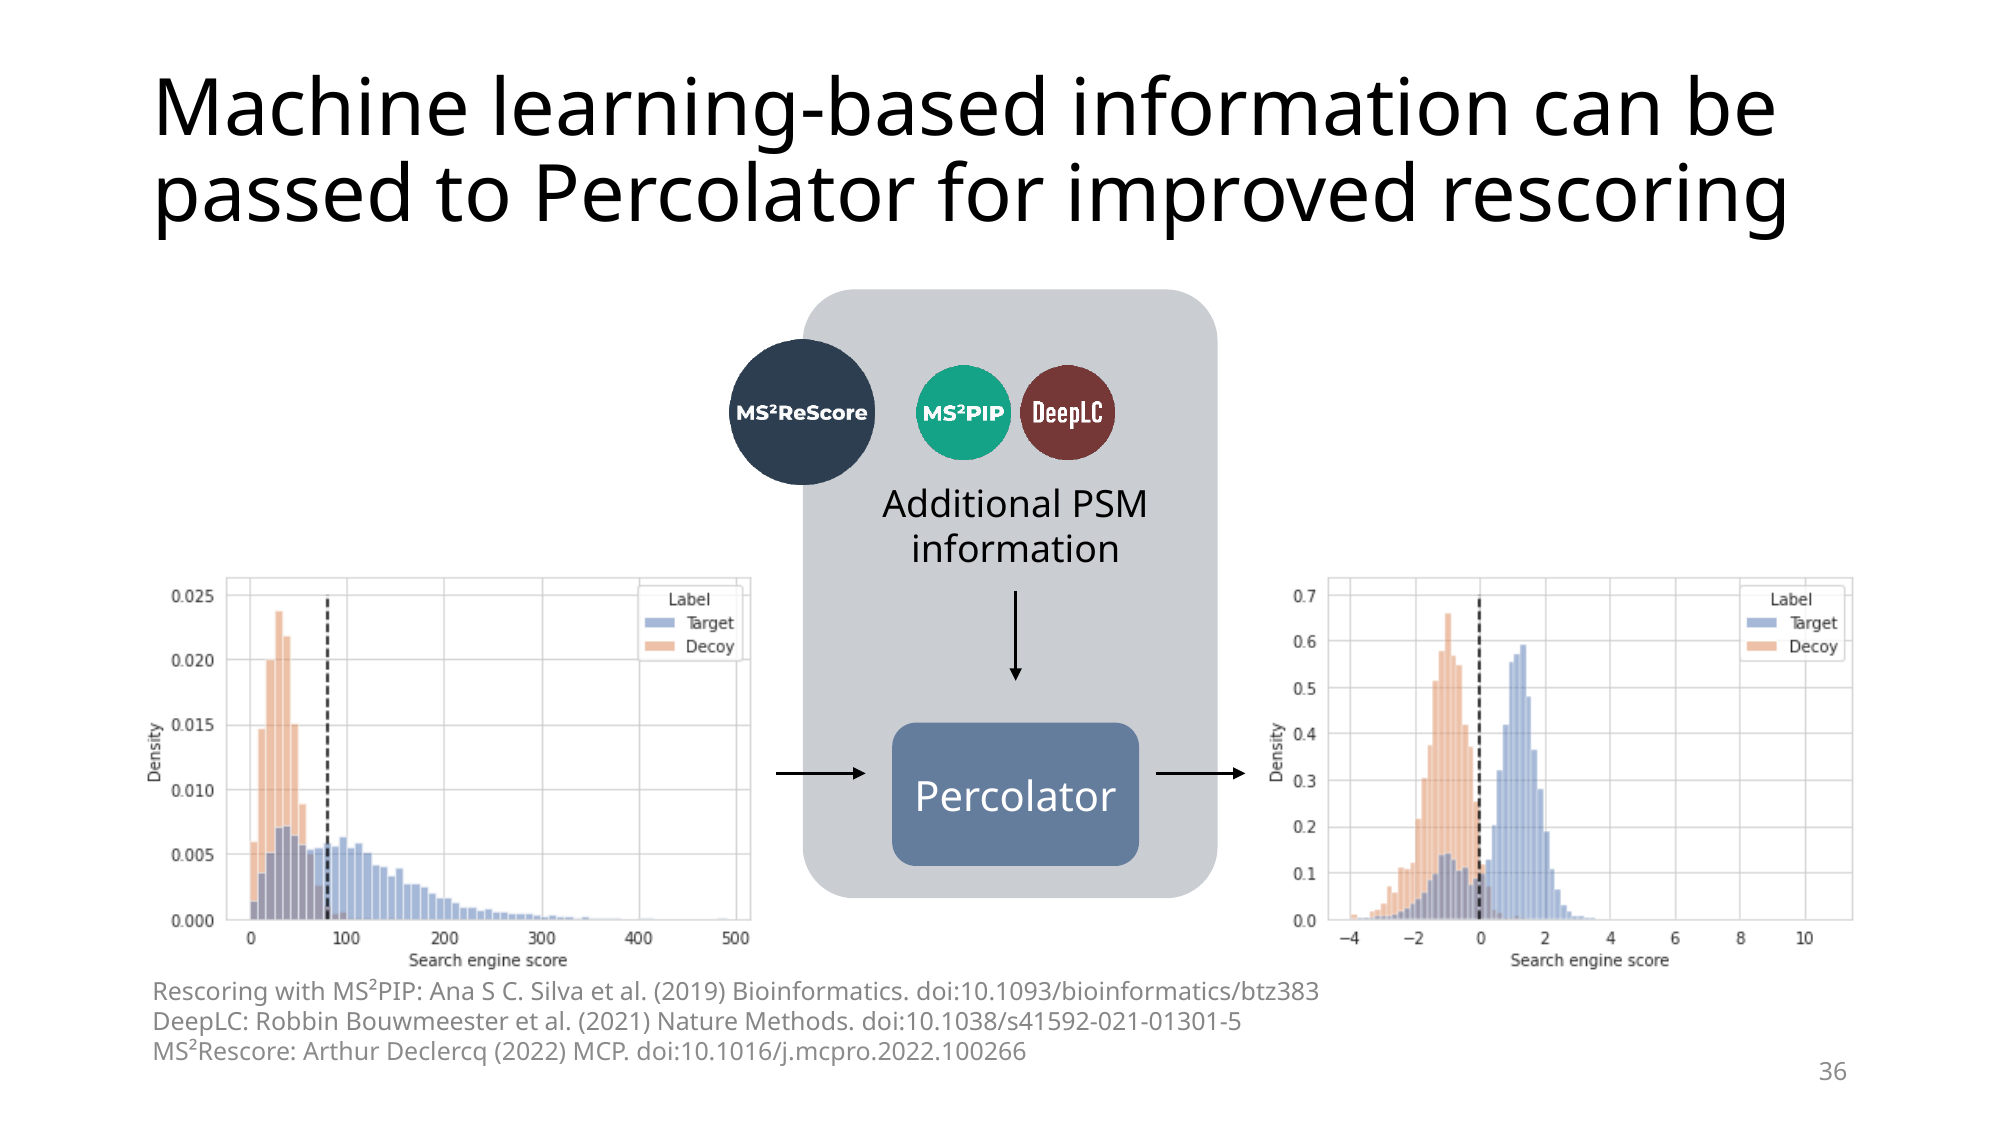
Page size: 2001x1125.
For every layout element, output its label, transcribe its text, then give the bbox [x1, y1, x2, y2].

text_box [916, 365, 1115, 460]
slide_number 36 [1412, 1042, 1863, 1103]
text_box [801, 288, 1219, 900]
footer Rescoring with MS²PIP: Ana S C. Silva et al. (2019) Bioinformatics. doi:10.1093/bioinformatics/btz383 DeepLC: Robbin Bouwmeester et al. (2021) Nature Methods. doi:10.1038/s41592-021-01301-5 MS²Rescore: Arthur Declercq (2022) MCP. doi:10.1016/j.mcpro.2022.100266 [137, 968, 1338, 1073]
picture [729, 339, 875, 485]
text_box Additional PSM information [865, 472, 1166, 577]
picture [1259, 568, 1863, 979]
picture [137, 568, 761, 979]
text_box Percolator [890, 721, 1141, 868]
title Machine learning-based information can be passed to Percolator for improved rescoring [137, 59, 1863, 278]
